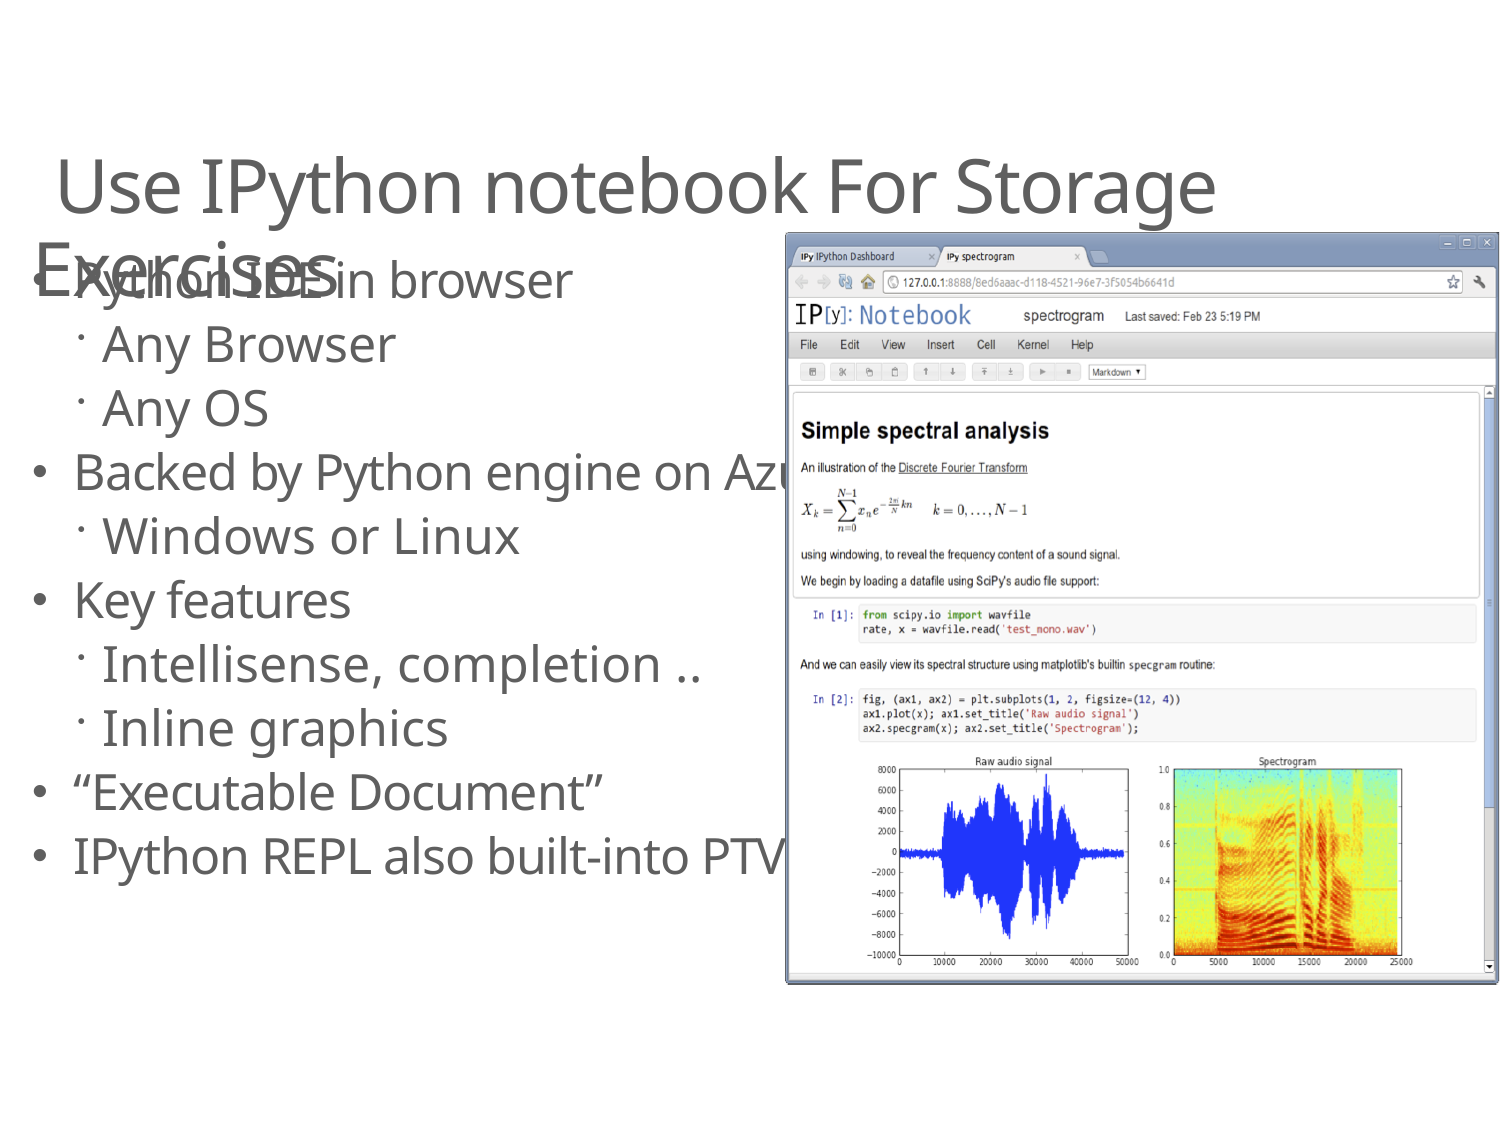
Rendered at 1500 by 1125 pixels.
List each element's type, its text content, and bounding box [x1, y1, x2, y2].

title Use IPython notebook For Storage Exercises [32, 140, 1405, 233]
picture [784, 232, 1500, 985]
list Python IDE in browser Any Browser Any OS Backed by Python engine on Azure Windows or Linux Key features Intellisense, completion .. Inline graphics “Executable Document” IPython REPL also built-into PTVS [32, 255, 784, 910]
